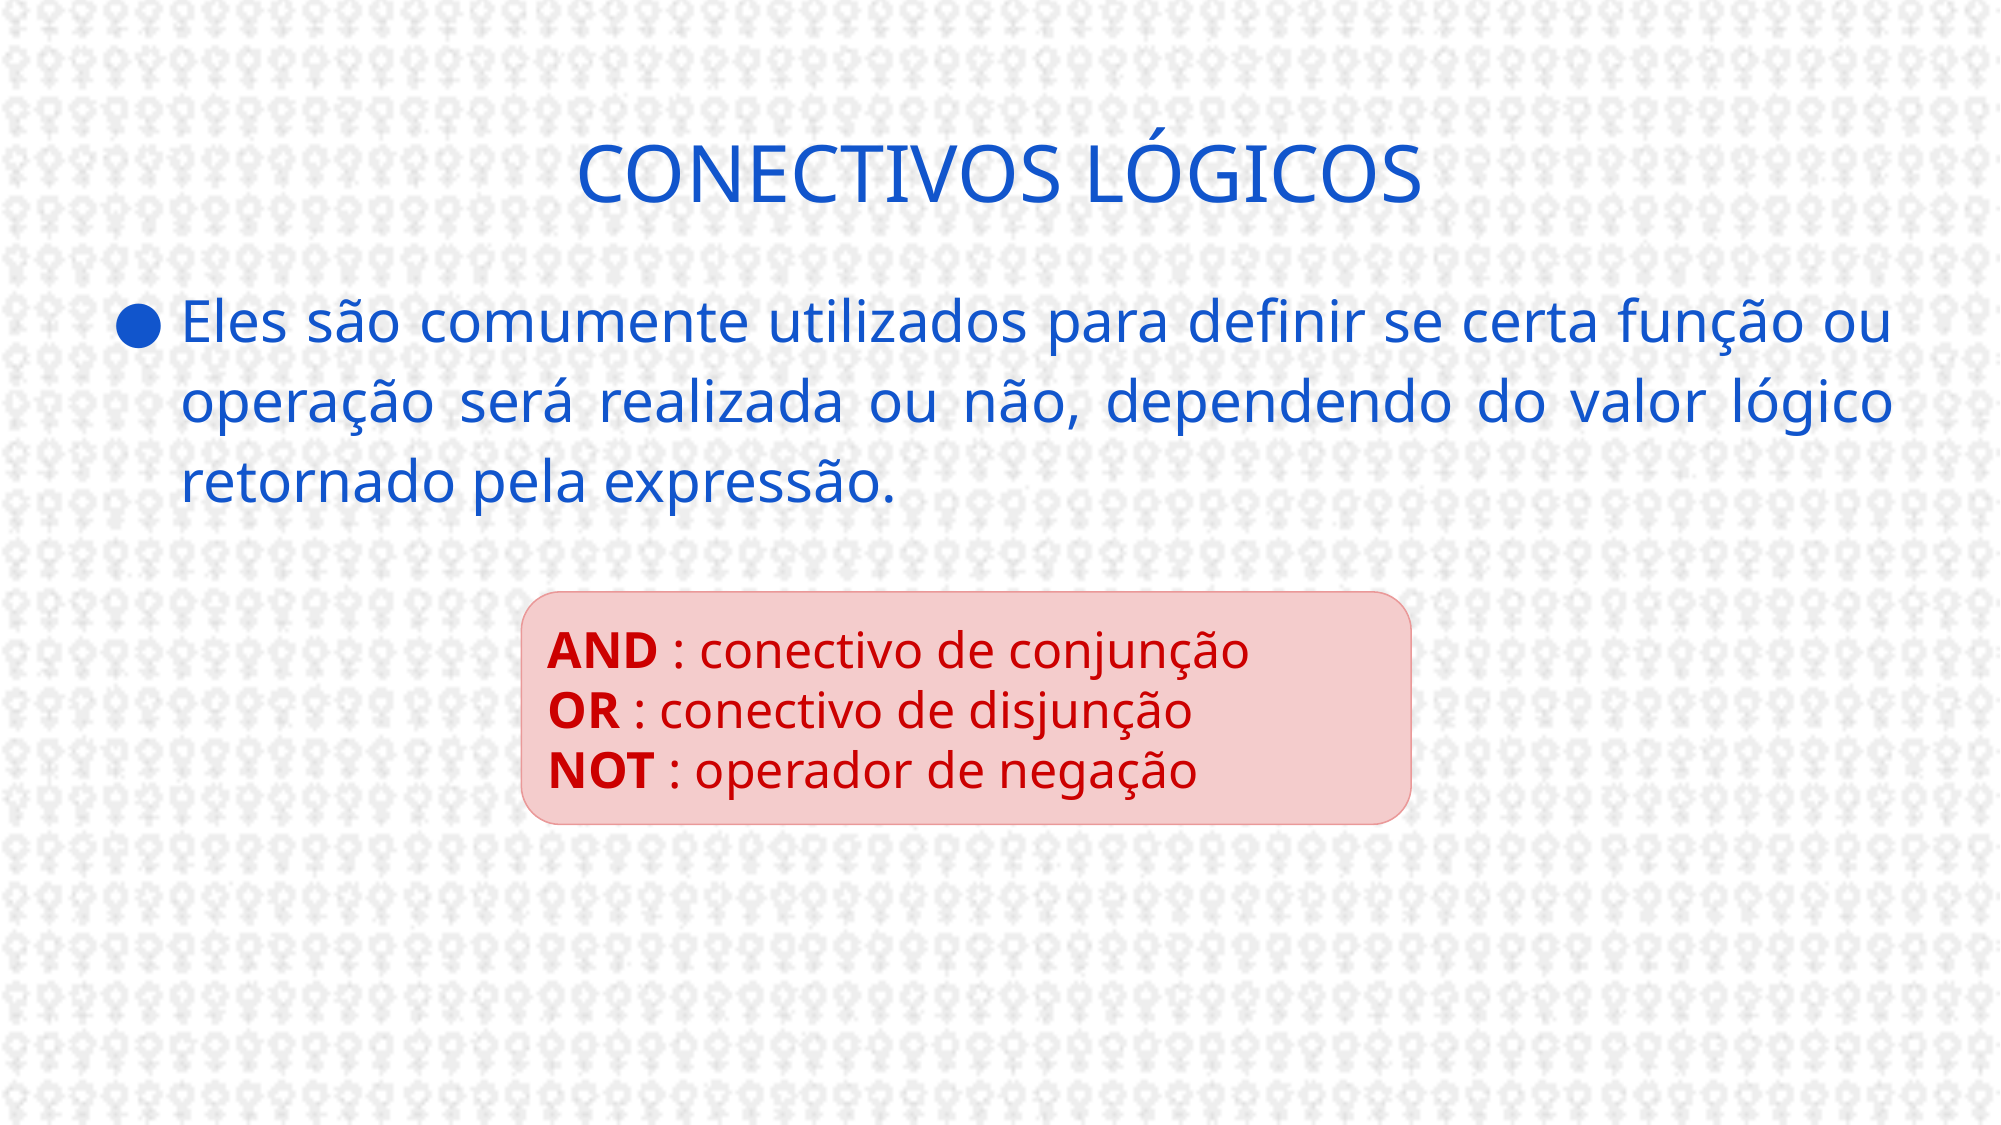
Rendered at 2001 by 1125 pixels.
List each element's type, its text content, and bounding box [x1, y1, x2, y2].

text_box AND : conectivo de conjunção OR : conectivo de disjunção NOT : operador de negação [521, 591, 1412, 825]
picture [0, 0, 2001, 1125]
title CONECTIVOS LÓGICOS [0, 107, 2000, 228]
text_box Eles são comumente utilizados para definir se certa função ou operação será realizada ou não, dependendo do valor lógico retornado pela expressão. [90, 265, 1910, 812]
